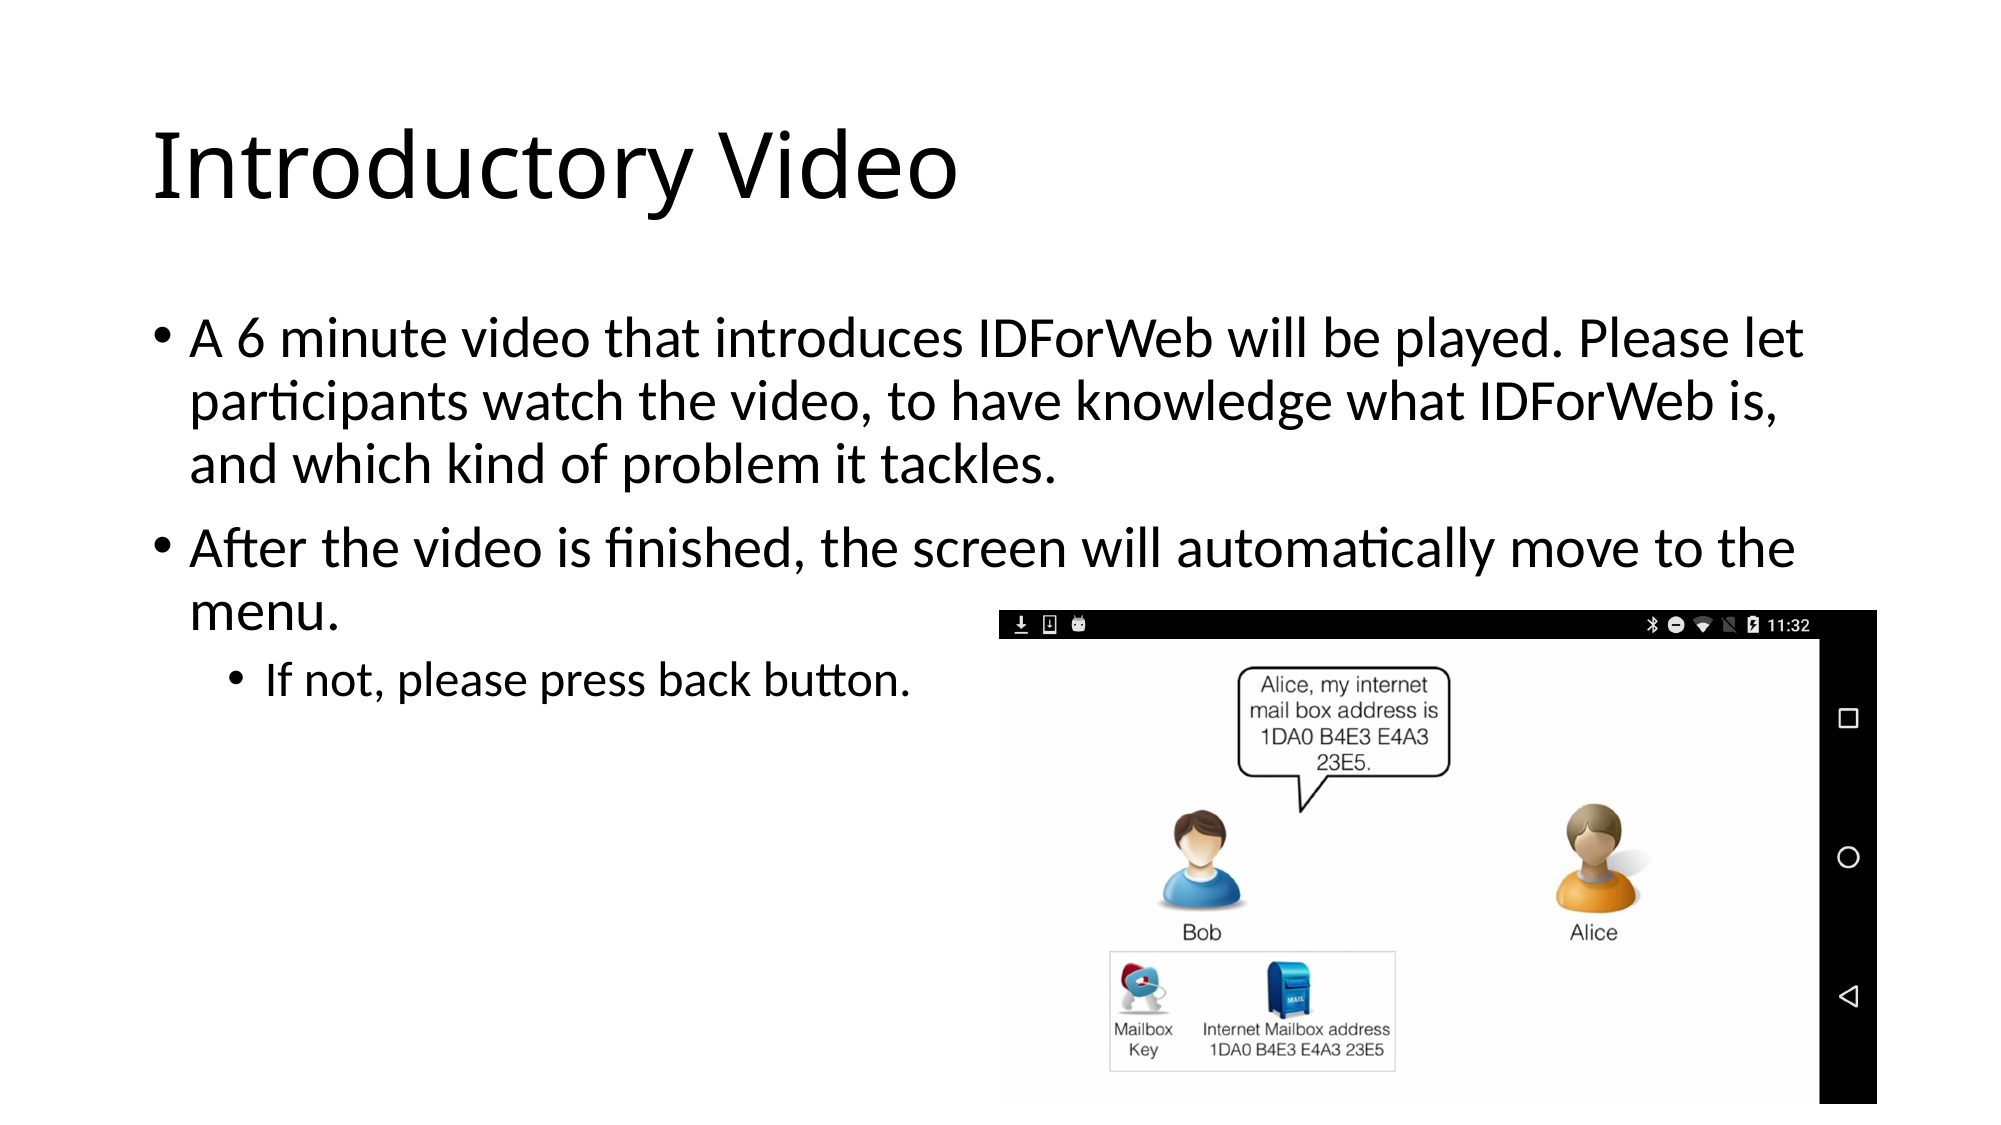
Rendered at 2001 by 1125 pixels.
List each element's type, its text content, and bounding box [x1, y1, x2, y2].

title Introductory Video [137, 59, 1863, 278]
picture [999, 610, 1877, 1104]
list A 6 minute video that introduces IDForWeb will be played. Please let participants watch the video, to have knowledge what IDForWeb is, and which kind of problem it tackles. After the video is finished, the screen will automatically move to the menu. If not, please press back button. [137, 299, 1863, 1014]
